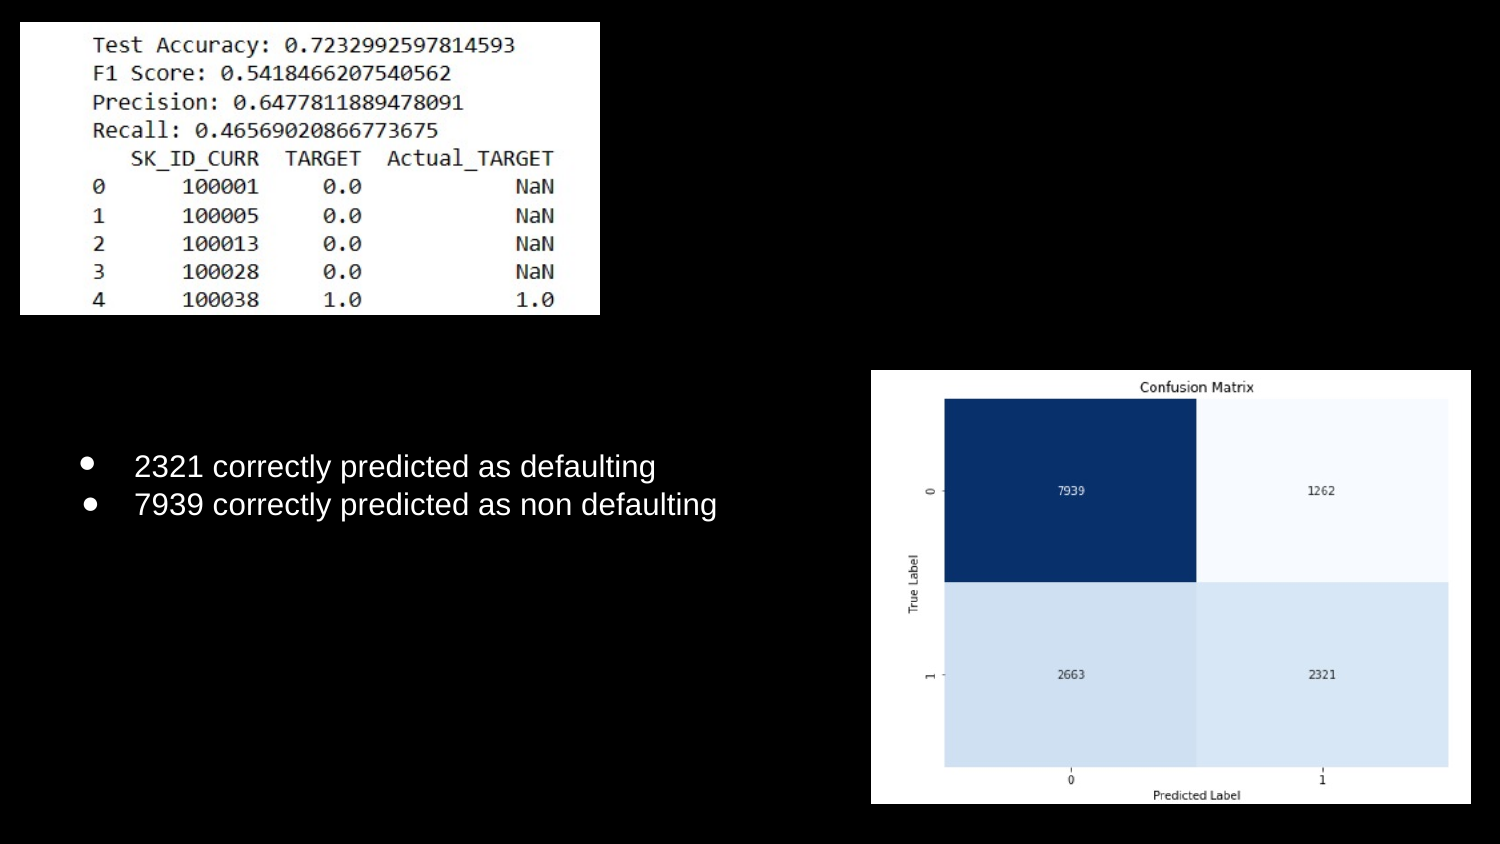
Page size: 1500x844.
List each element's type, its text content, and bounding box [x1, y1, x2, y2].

picture [20, 22, 600, 316]
picture [871, 370, 1471, 804]
text_box 2321 correctly predicted as defaulting 7939 correctly predicted as non defaulting [44, 424, 801, 779]
